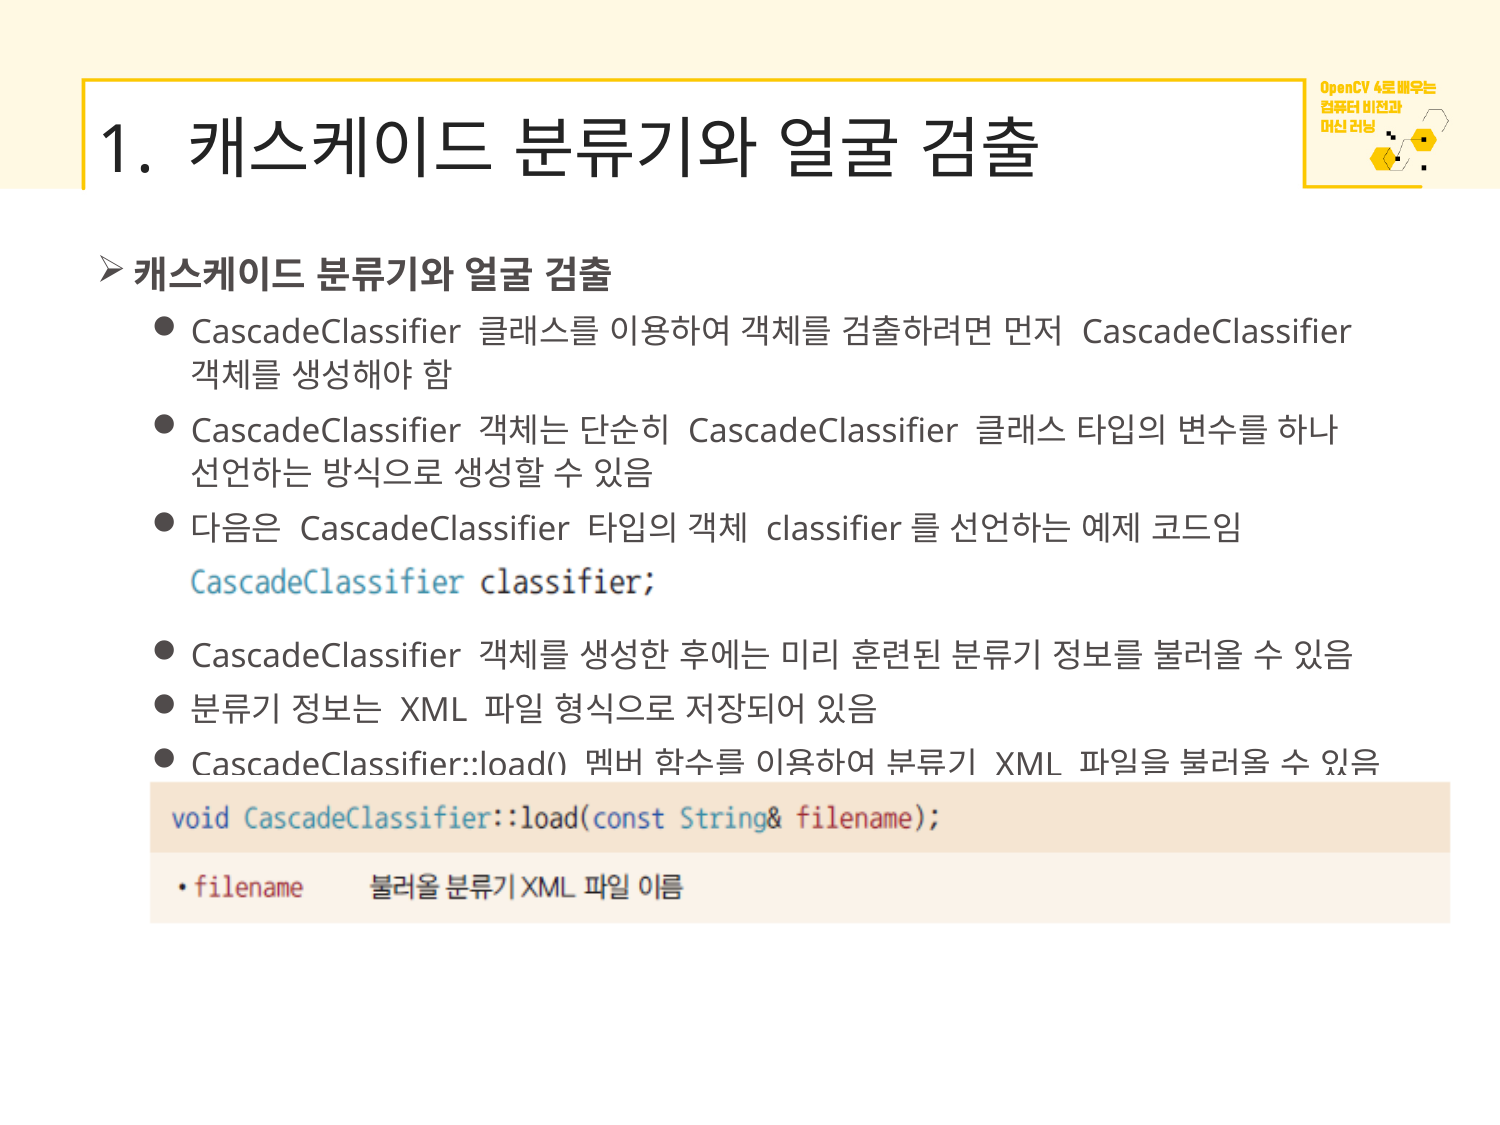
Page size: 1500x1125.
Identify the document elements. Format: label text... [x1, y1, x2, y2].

title 1. 캐스케이드 분류기와 얼굴 검출 [82, 61, 1413, 193]
picture [0, 0, 1500, 1125]
list 캐스케이드 분류기와 얼굴 검출 CascadeClassifier 클래스를 이용하여 객체를 검출하려면 먼저 CascadeClassifier 객체를 생성해야 함 CascadeClassifier 객체는 단순히 CascadeClassifier 클래스 타입의 변수를 하나 선언하는 방식으로 생성할 수 있음 다음은 CascadeClassifier 타입의 객체 classifier를 선언하는 예제 코드임 CascadeClassifier 객체를 생성한 후에는 미리 훈련된 분류기 정보를 불러올 수 있음 분류기 정보는 XML 파일 형식으로 저장되어 있음 CascadeClassifier::load() 멤버 함수를 이용하여 분류기 XML 파일을 불러올 수 있음 [81, 239, 1412, 1054]
